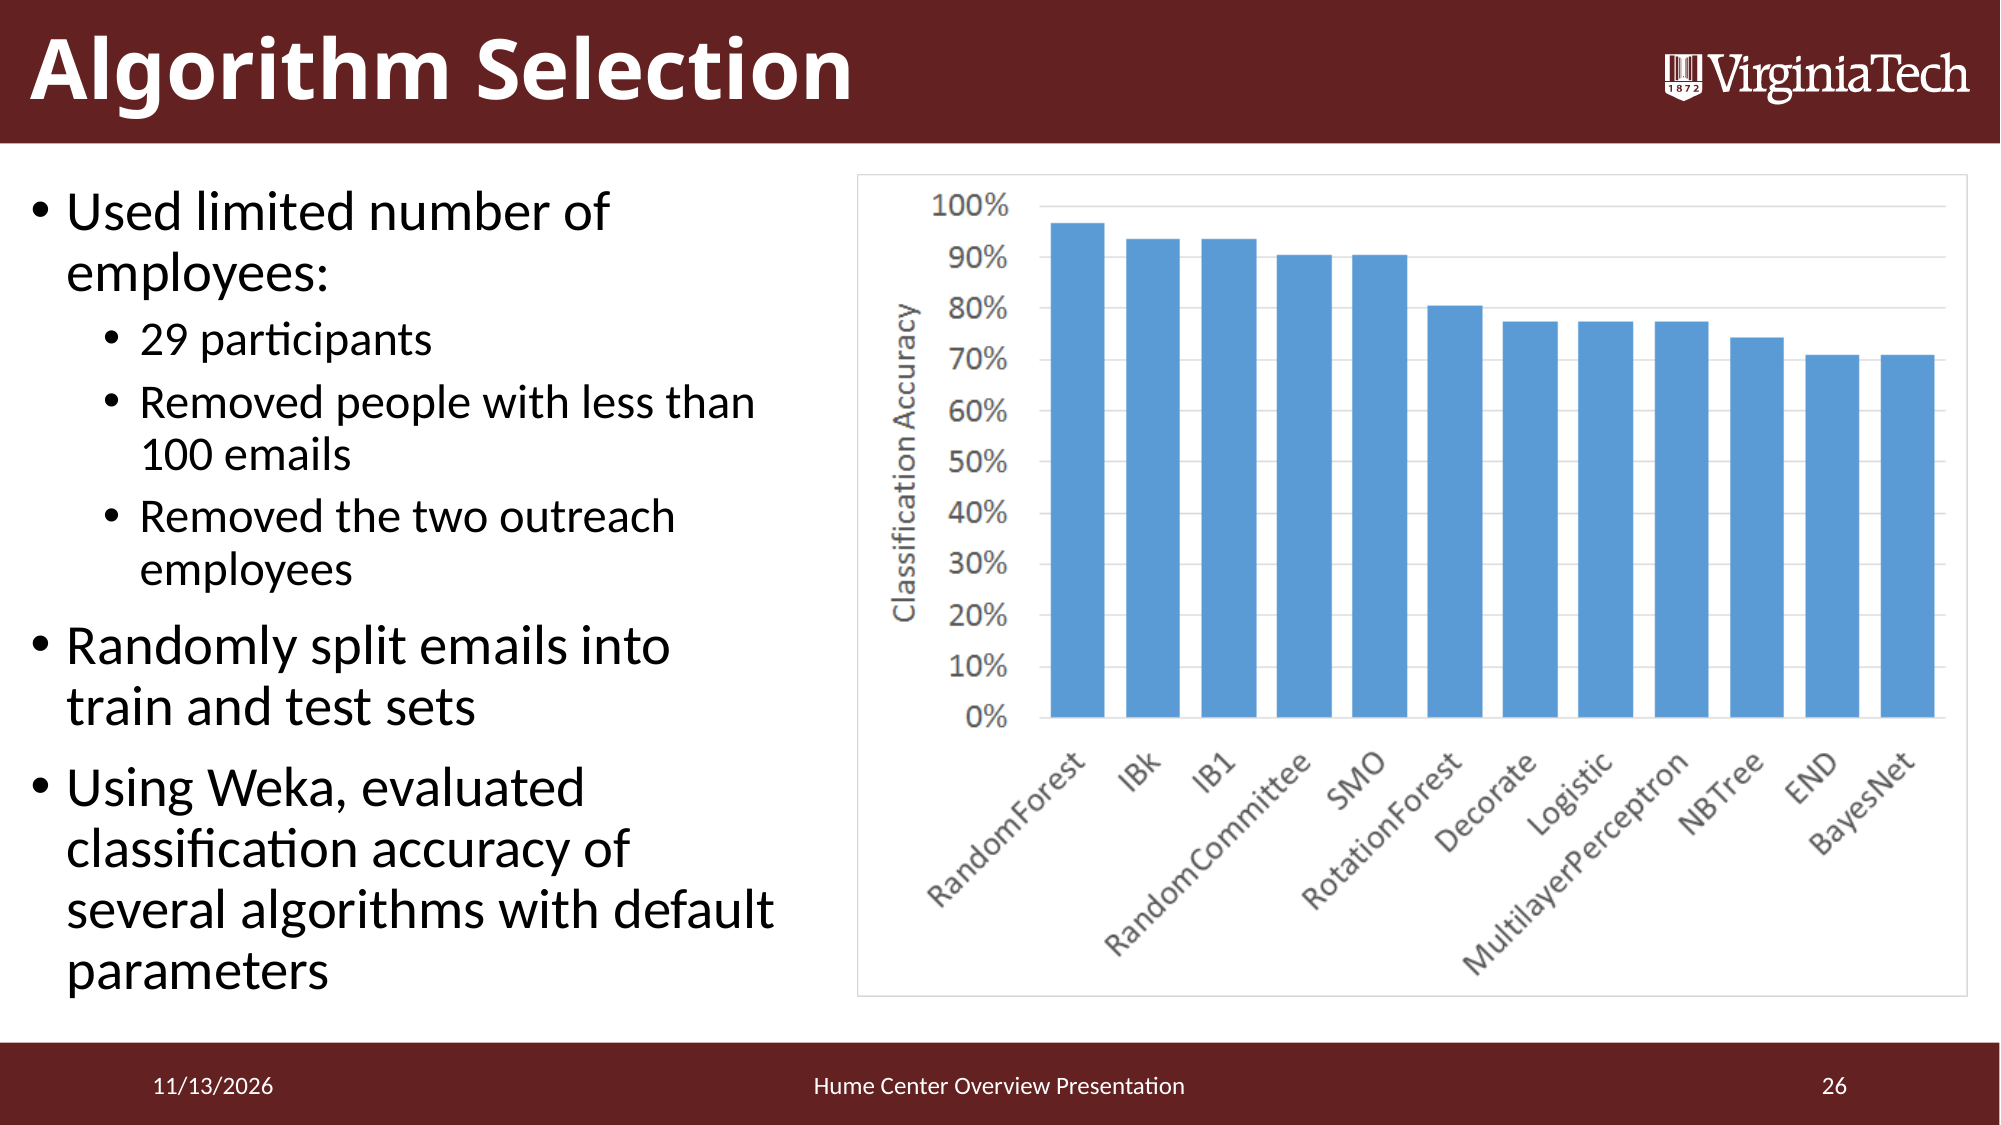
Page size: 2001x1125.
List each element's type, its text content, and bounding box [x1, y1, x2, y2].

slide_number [137, 1054, 588, 1115]
picture [1665, 52, 1970, 105]
title Algorithm Selection [15, 9, 1649, 136]
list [857, 174, 1968, 997]
list Used limited number of employees: 29 participants Removed people with less than 100 emails Removed the two outreach employees Randomly split emails into train and test sets Using Weka, evaluated classification accuracy of several algorithms with default parameters [15, 174, 805, 1016]
footer Hume Center Overview Presentation [662, 1054, 1338, 1115]
slide_number 26 [1412, 1054, 1863, 1115]
